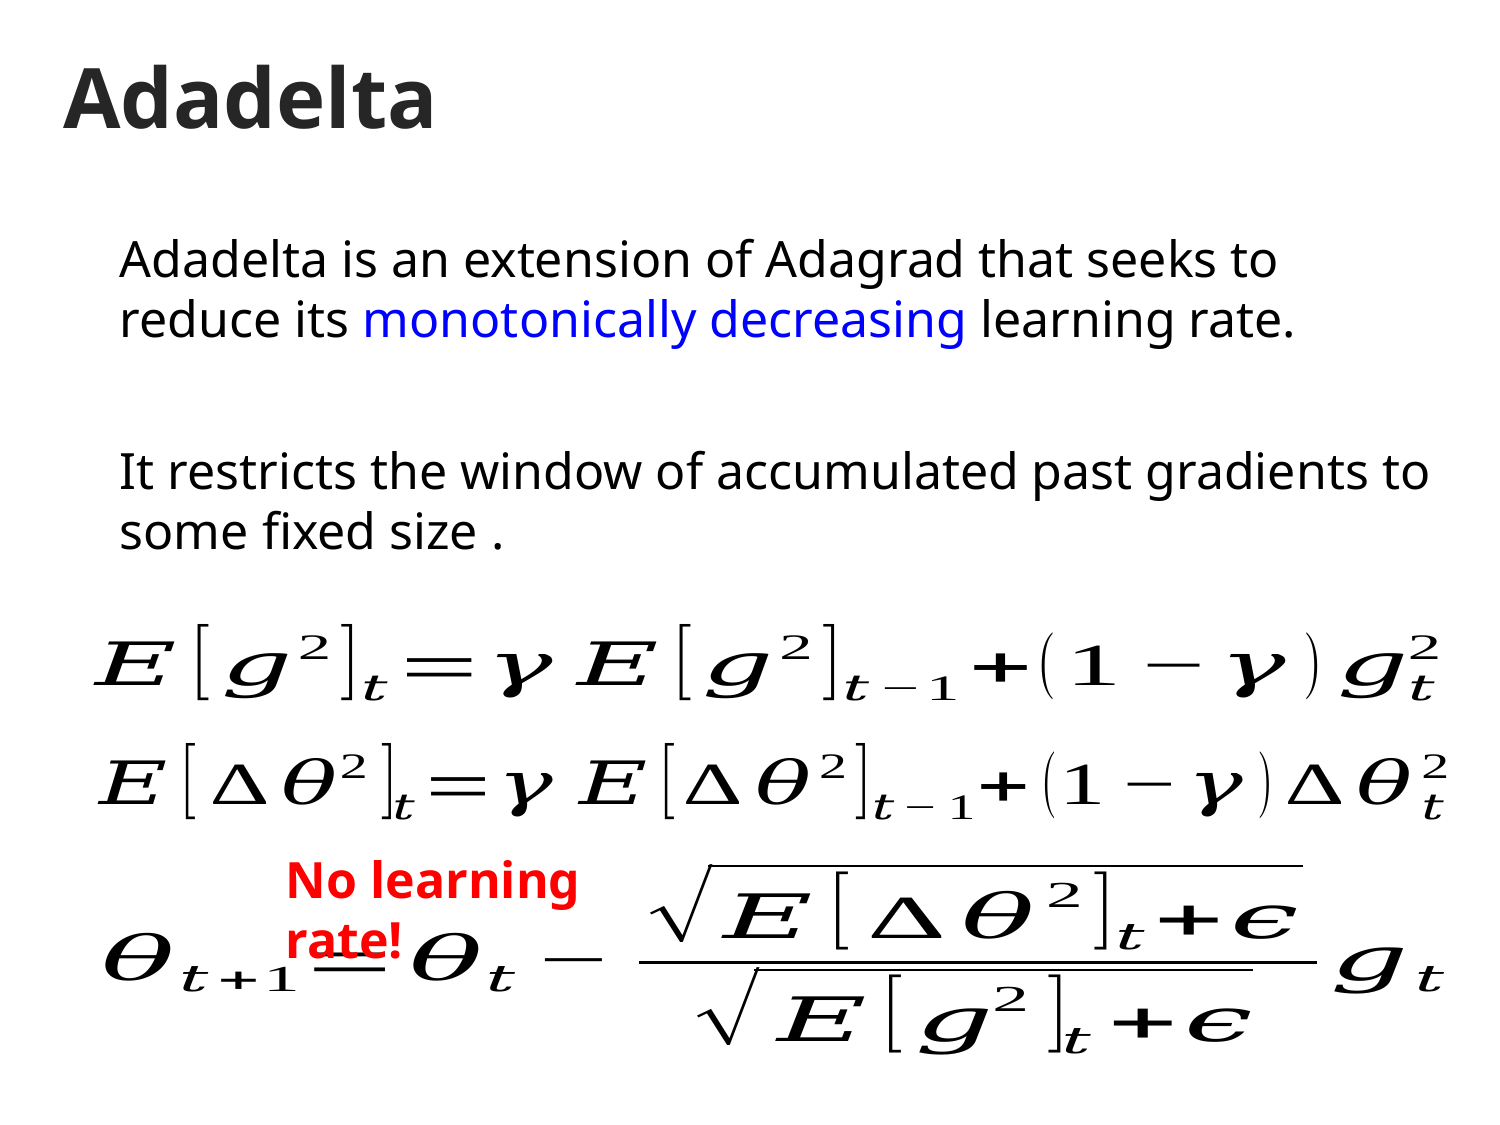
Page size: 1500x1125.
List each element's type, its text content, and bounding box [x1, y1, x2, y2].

text_box No learning rate! [271, 840, 710, 976]
text_box Adadelta is an extension of Adagrad that seeks to reduce its monotonically decreasing learning rate. [105, 219, 1459, 355]
title Adadelta [48, 41, 1456, 149]
